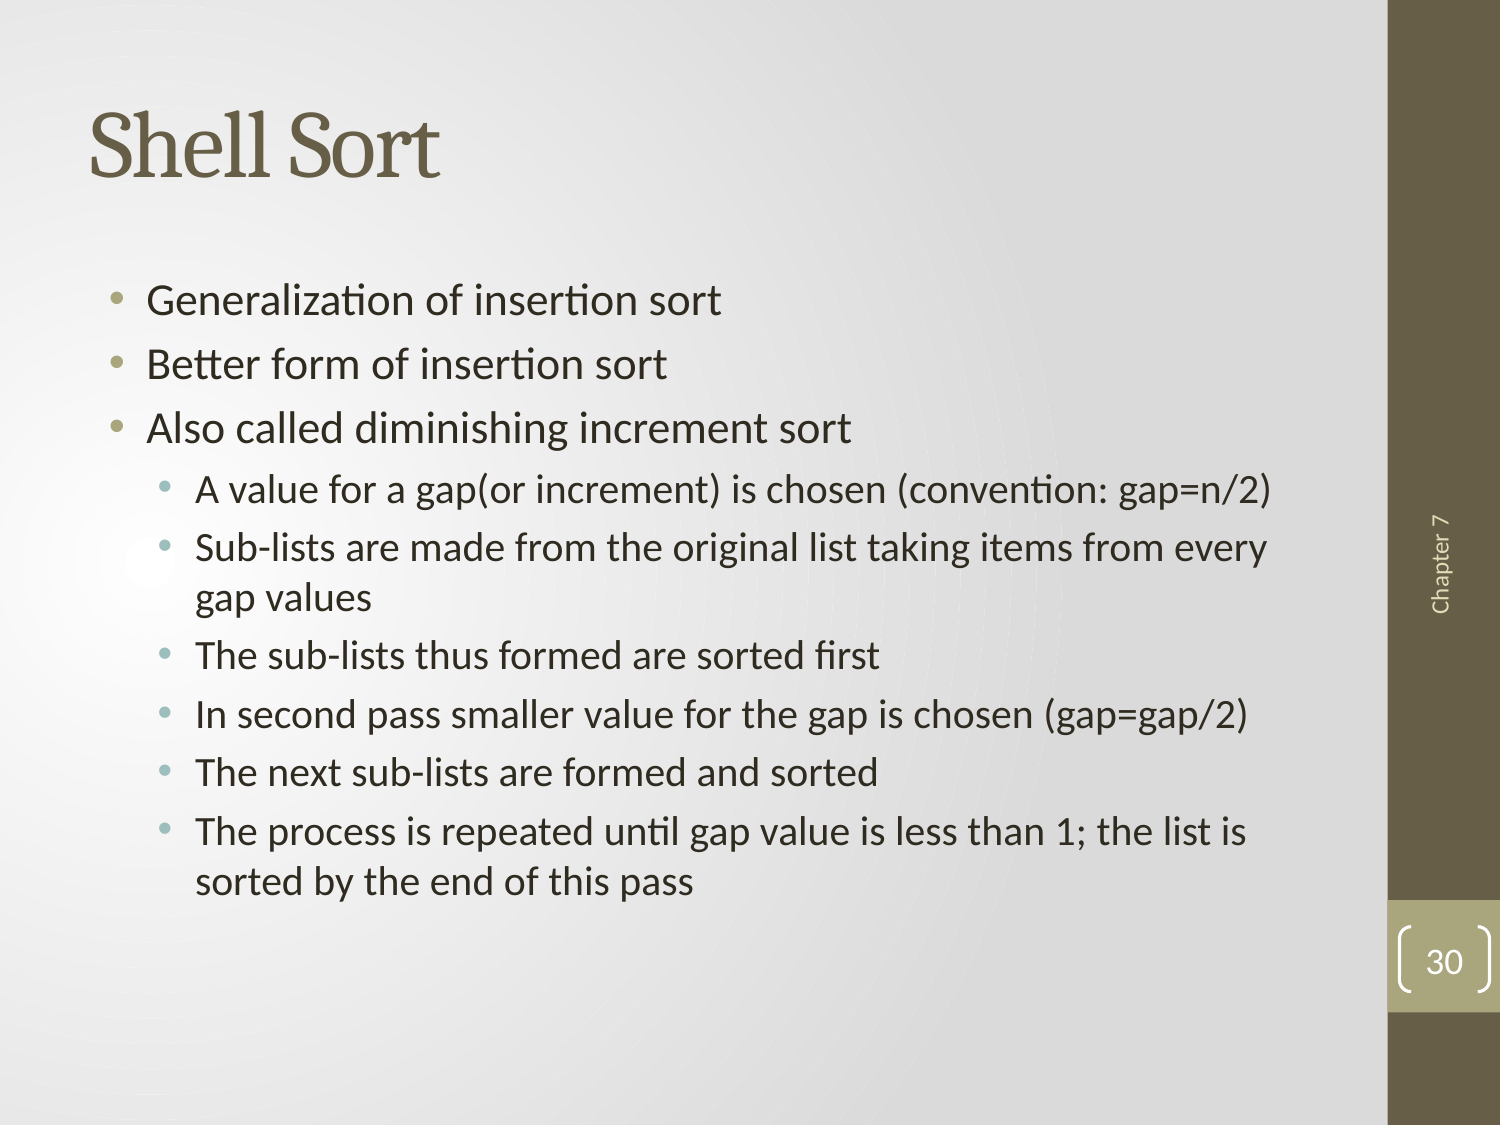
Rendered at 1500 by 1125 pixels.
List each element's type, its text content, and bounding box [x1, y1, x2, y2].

footer Chapter 7 [1408, 500, 1469, 889]
list Generalization of insertion sort Better form of insertion sort Also called diminishing increment sort A value for a gap(or increment) is chosen (convention: gap=n/2) Sub-lists are made from the original list taking items from every gap values The sub-lists thus formed are sorted first In second pass smaller value for the gap is chosen (gap=gap/2) The next sub-lists are formed and sorted The process is repeated until gap value is less than 1; the list is sorted by the end of this pass [75, 262, 1325, 1050]
title Shell Sort [75, 45, 1325, 233]
slide_number 30 [1397, 925, 1492, 994]
